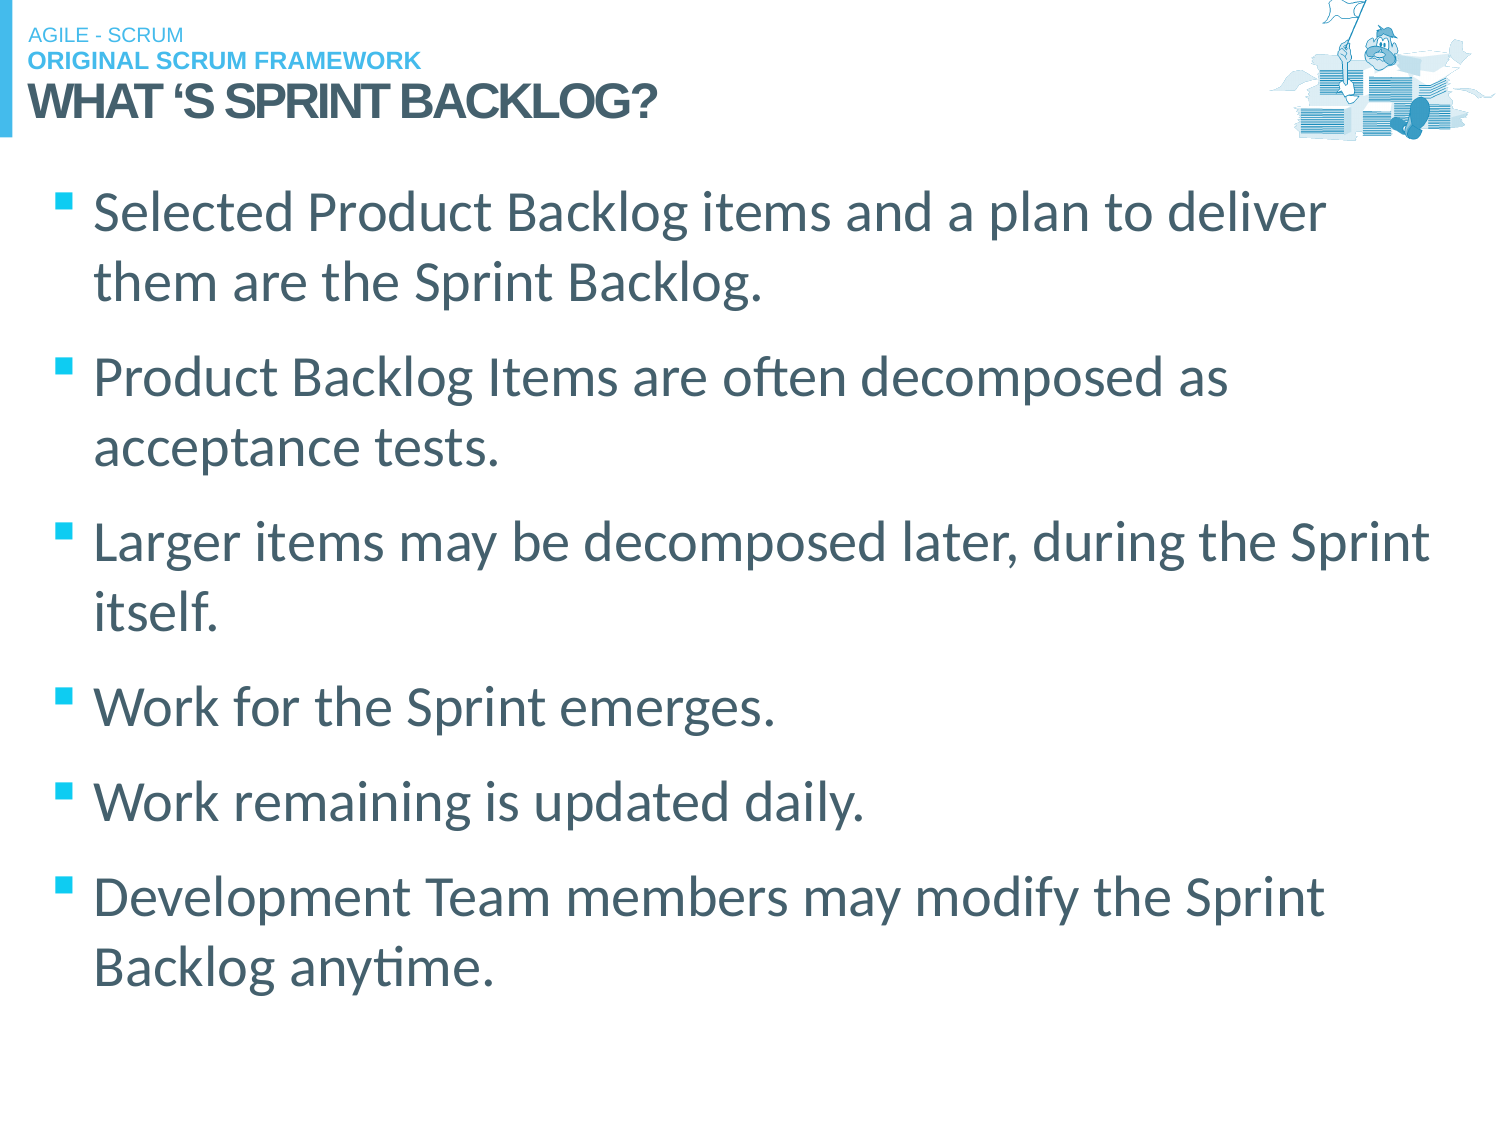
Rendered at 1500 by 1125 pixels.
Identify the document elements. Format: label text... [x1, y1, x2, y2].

list Selected Product Backlog items and a plan to deliver them are the Sprint Backlog. Product Backlog Items are often decomposed as acceptance tests. Larger items may be decomposed later, during the Sprint itself. Work for the Sprint emerges. Work remaining is updated daily. Development Team members may modify the Sprint Backlog anytime. [35, 166, 1453, 1020]
title ORIGINAL SCRUM FRAMEWORK [12, 37, 1262, 61]
picture [1267, 0, 1496, 141]
list WHAT ‘S sprint BACKLOG? [12, 61, 1262, 127]
